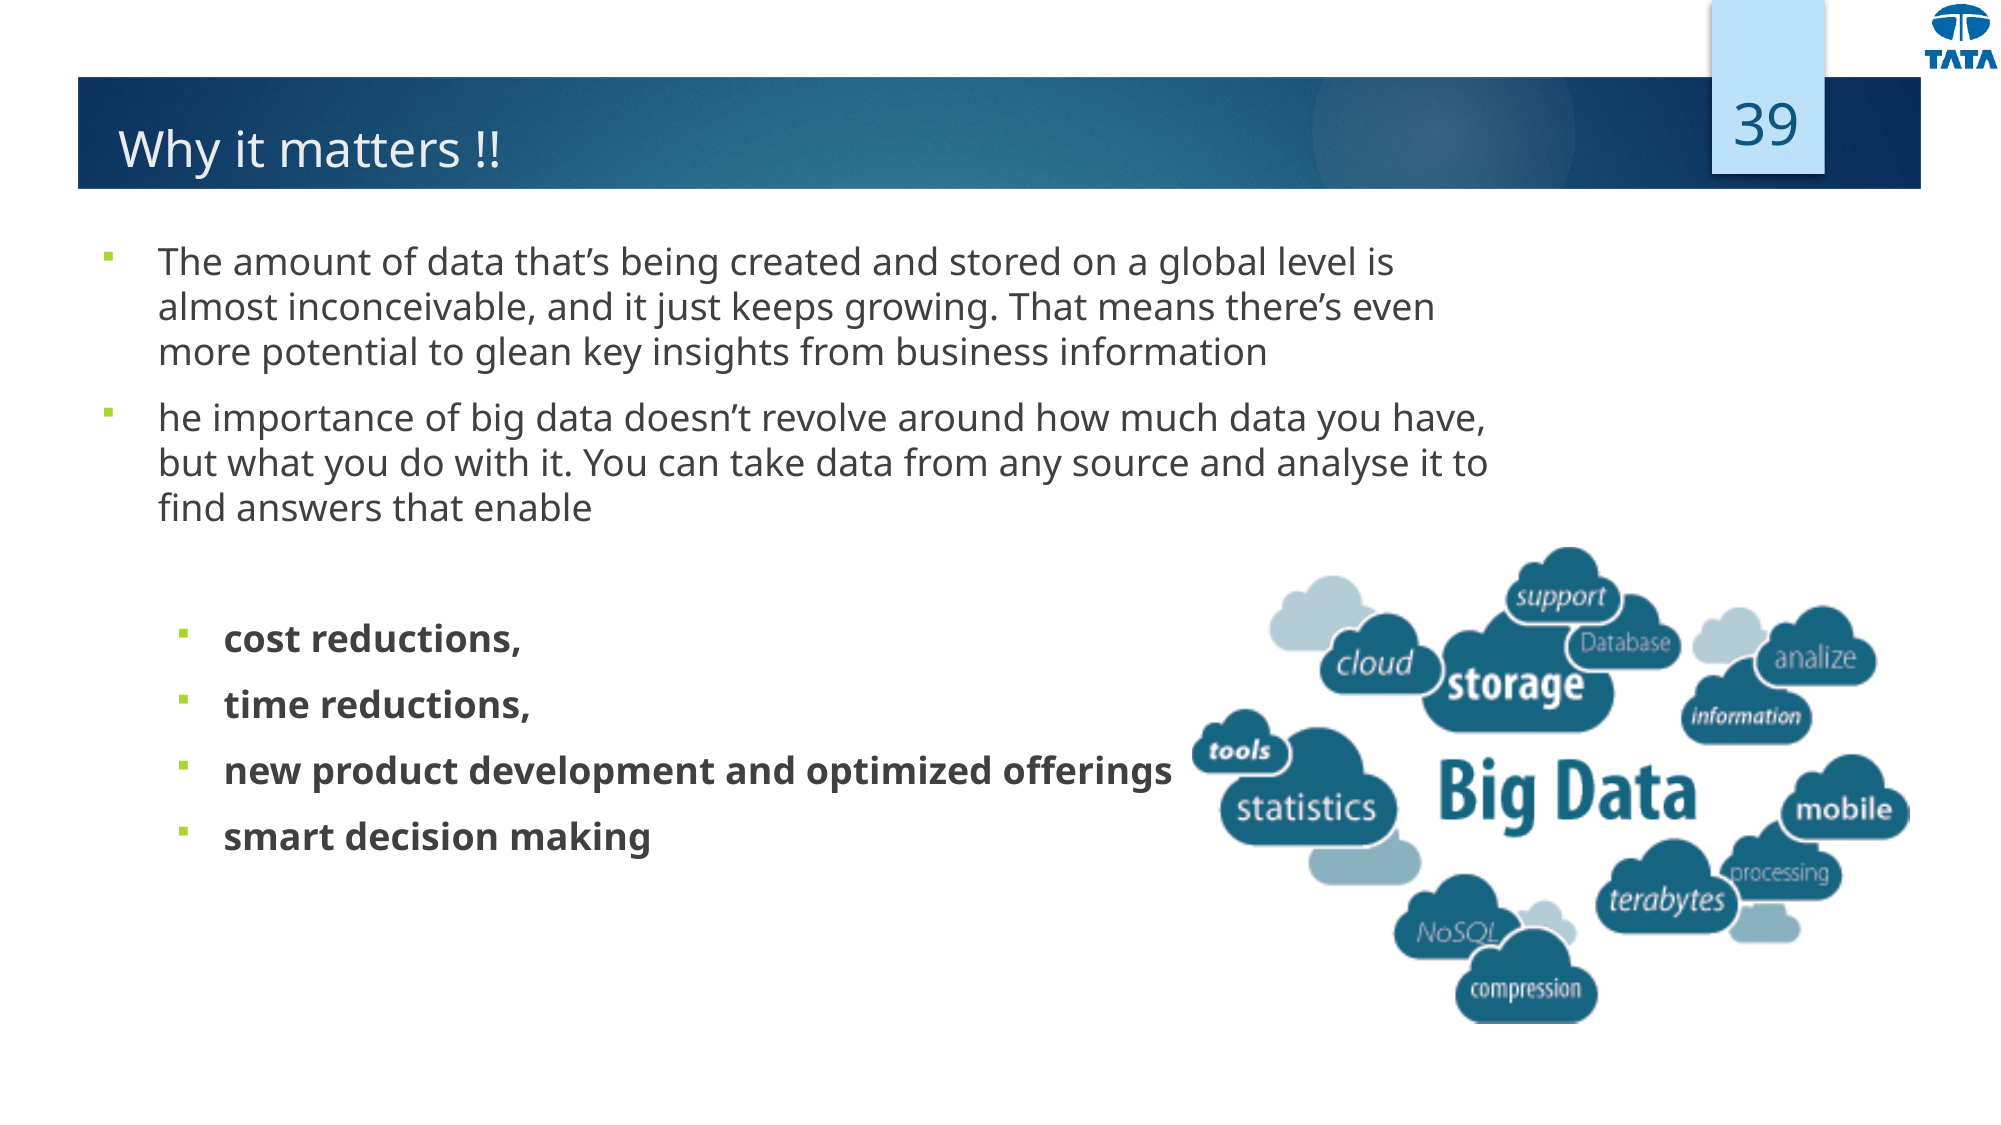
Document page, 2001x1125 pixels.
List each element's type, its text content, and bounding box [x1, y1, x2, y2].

list [86, 199, 1910, 296]
picture [1921, 0, 2000, 74]
picture [1191, 546, 1910, 1024]
list The amount of data that’s being created and stored on a global level is almost inconceivable, and it just keeps growing. That means there’s even more potential to glean key insights from business information he importance of big data doesn’t revolve around how much data you have, but what you do with it. You can take data from any source and analyse it to find answers that enable cost reductions, time reductions, new product development and optimized offerings smart decision making [86, 296, 1524, 993]
title Why it matters !! [103, 88, 1709, 199]
slide_number 39 [1698, 48, 1836, 175]
